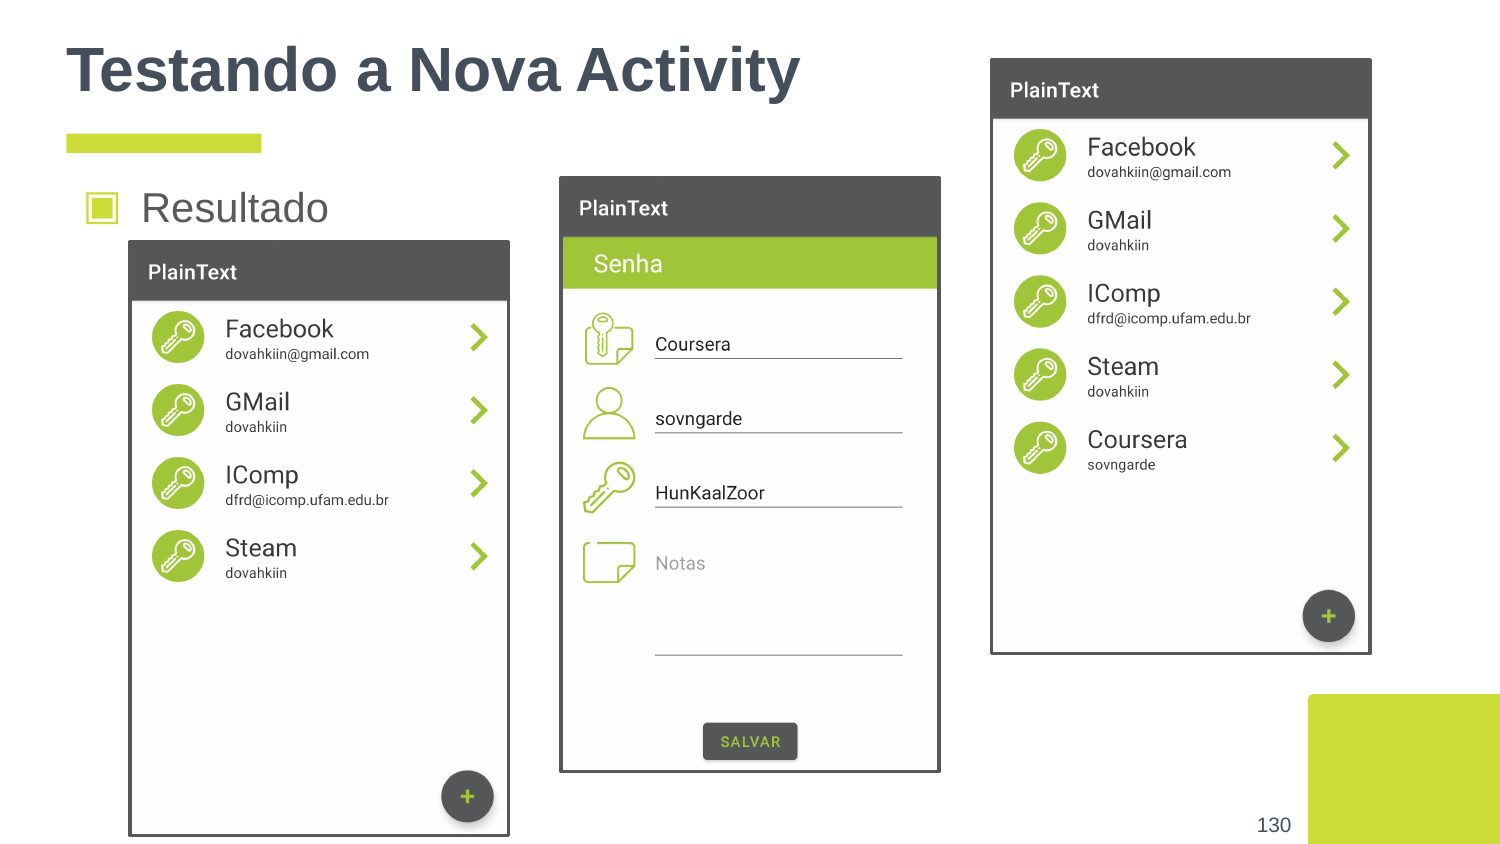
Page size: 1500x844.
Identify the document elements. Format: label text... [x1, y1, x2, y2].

title Testando a Nova Activity [51, 0, 1449, 134]
picture [993, 61, 1369, 653]
slide_number ‹#› [1216, 791, 1307, 844]
list Resultado [51, 157, 480, 264]
picture [562, 179, 938, 771]
picture [131, 243, 507, 835]
